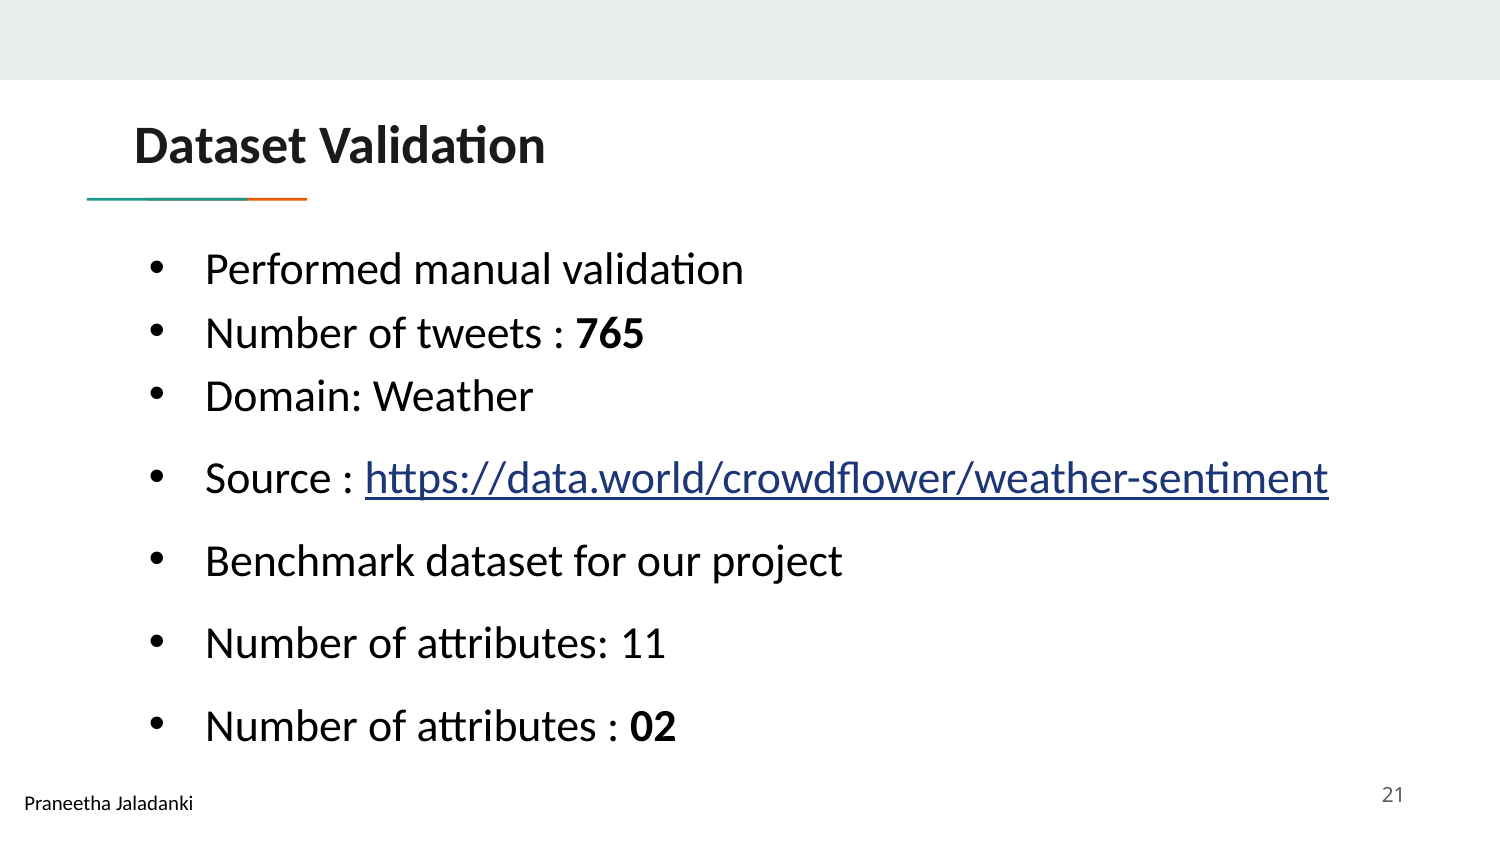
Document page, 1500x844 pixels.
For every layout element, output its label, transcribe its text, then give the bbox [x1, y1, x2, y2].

text_box Praneetha Jaladanki [9, 781, 367, 822]
slide_number 21 [1334, 764, 1421, 827]
title Dataset Validation [119, 94, 1381, 183]
list Performed manual validation Number of tweets : 765 Domain: Weather Source : https://data.world/crowdflower/weather-sentiment Benchmark dataset for our project Number of attributes: 11 Number of attributes : 02 [119, 215, 1500, 764]
